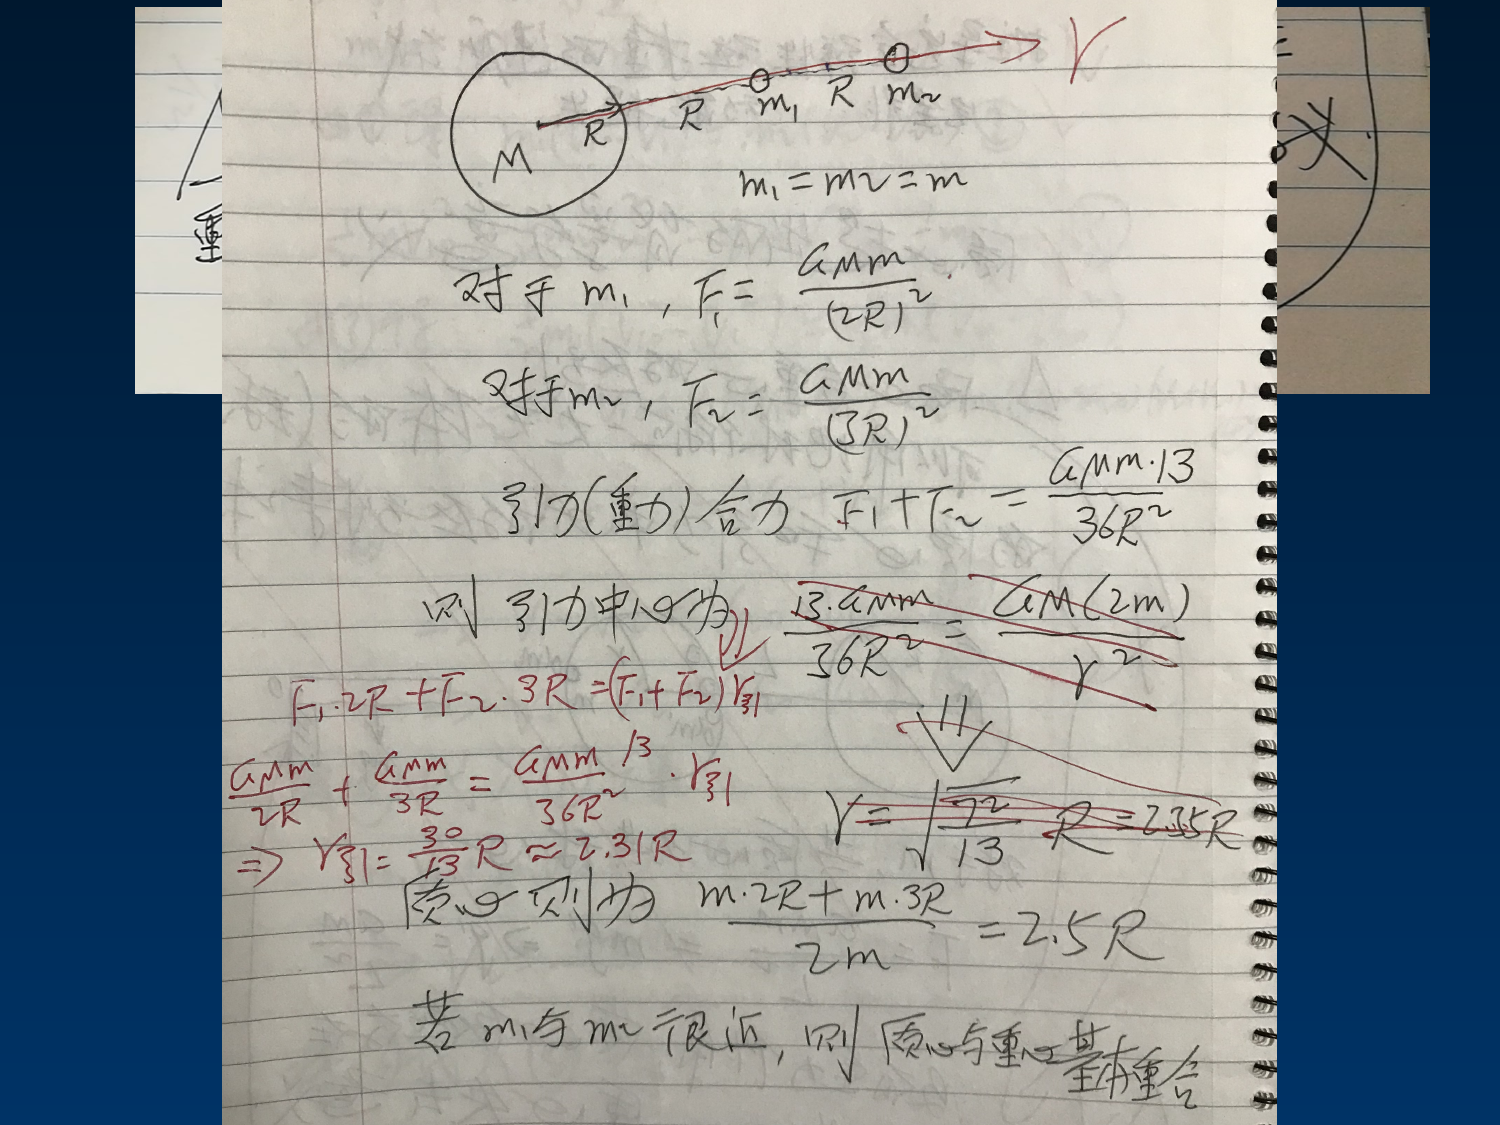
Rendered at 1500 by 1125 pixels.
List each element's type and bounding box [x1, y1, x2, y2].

picture [135, 0, 1430, 1125]
